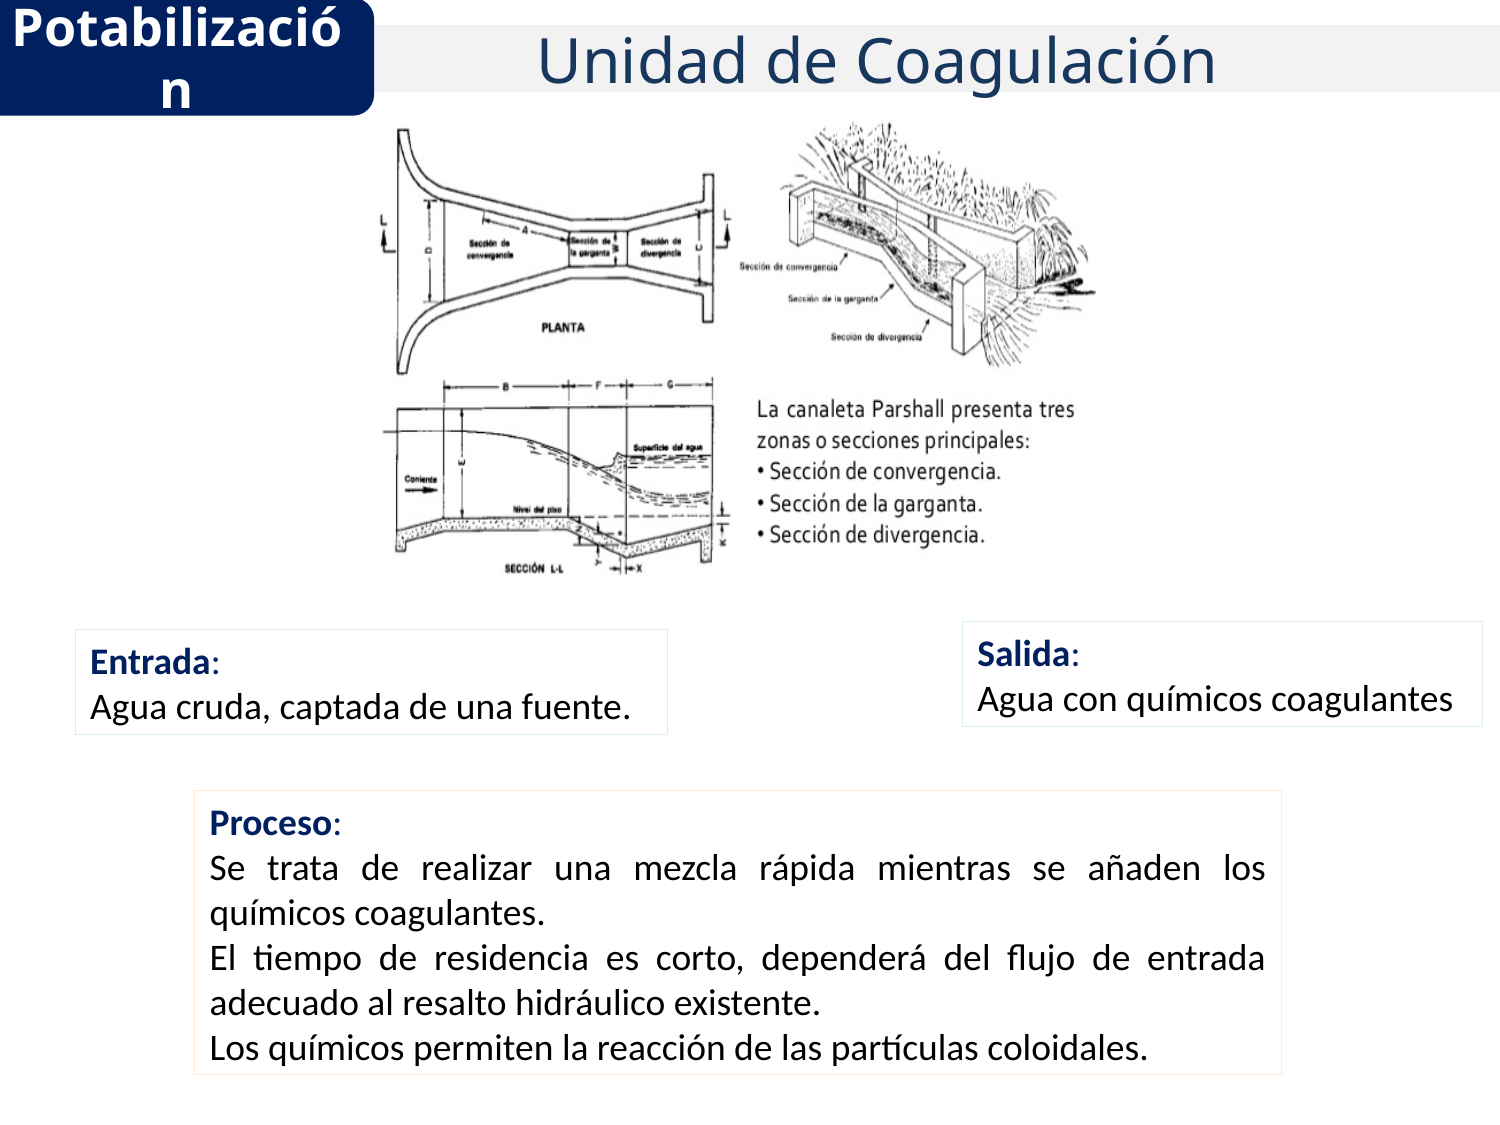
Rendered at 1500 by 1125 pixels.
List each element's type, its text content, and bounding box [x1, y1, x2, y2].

text_box Salida: Agua con químicos coagulantes [962, 621, 1483, 727]
text_box Entrada: Agua cruda, captada de una fuente. [75, 629, 668, 735]
text_box Unidad de Coagulación [375, 25, 1500, 92]
text_box Potabilización [0, 0, 375, 116]
picture [371, 113, 1105, 610]
text_box Proceso: Se trata de realizar una mezcla rápida mientras se añaden los químicos coagulantes. El tiempo de residencia es corto, dependerá del flujo de entrada adecuado al resalto hidráulico existente. Los químicos permiten la reacción de las partículas coloidales. [194, 790, 1282, 1075]
